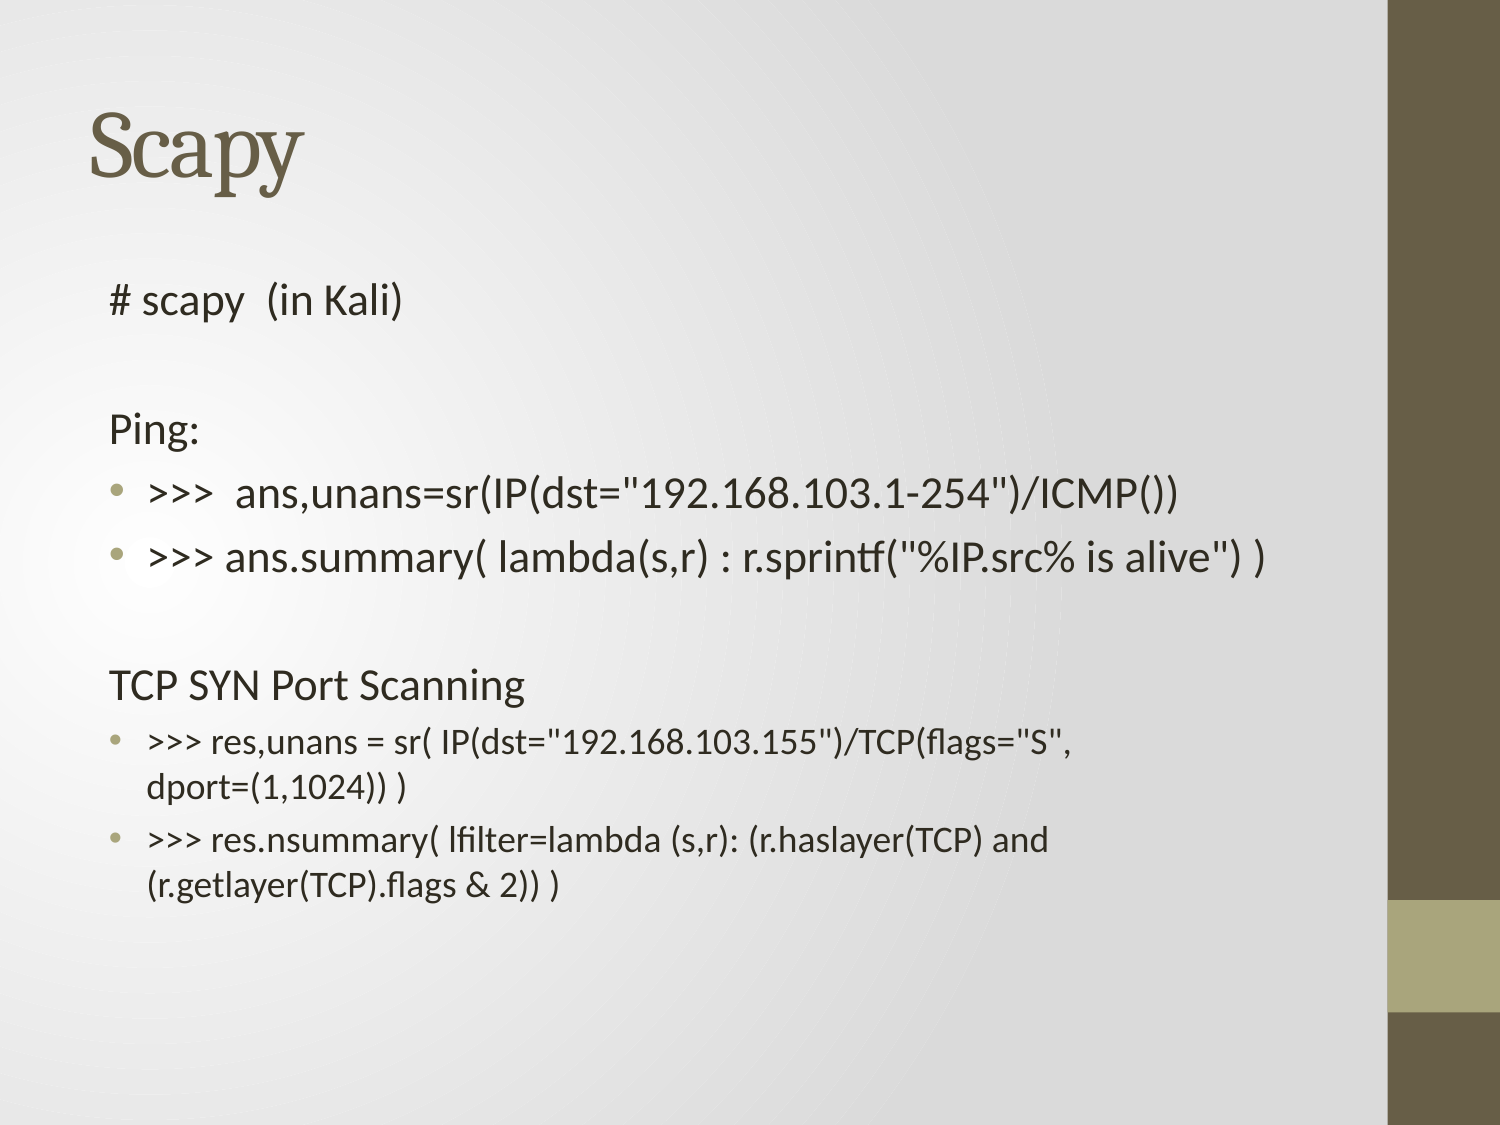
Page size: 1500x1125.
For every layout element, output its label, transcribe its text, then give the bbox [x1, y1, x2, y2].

list # scapy (in Kali) Ping: >>> ans,unans=sr(IP(dst="192.168.103.1-254")/ICMP()) >>> ans.summary( lambda(s,r) : r.sprintf("%IP.src% is alive") ) TCP SYN Port Scanning >>> res,unans = sr( IP(dst="192.168.103.155")/TCP(flags="S", dport=(1,1024)) ) >>> res.nsummary( lfilter=lambda (s,r): (r.haslayer(TCP) and (r.getlayer(TCP).flags & 2)) ) [75, 262, 1325, 1050]
title Scapy [75, 45, 1325, 233]
